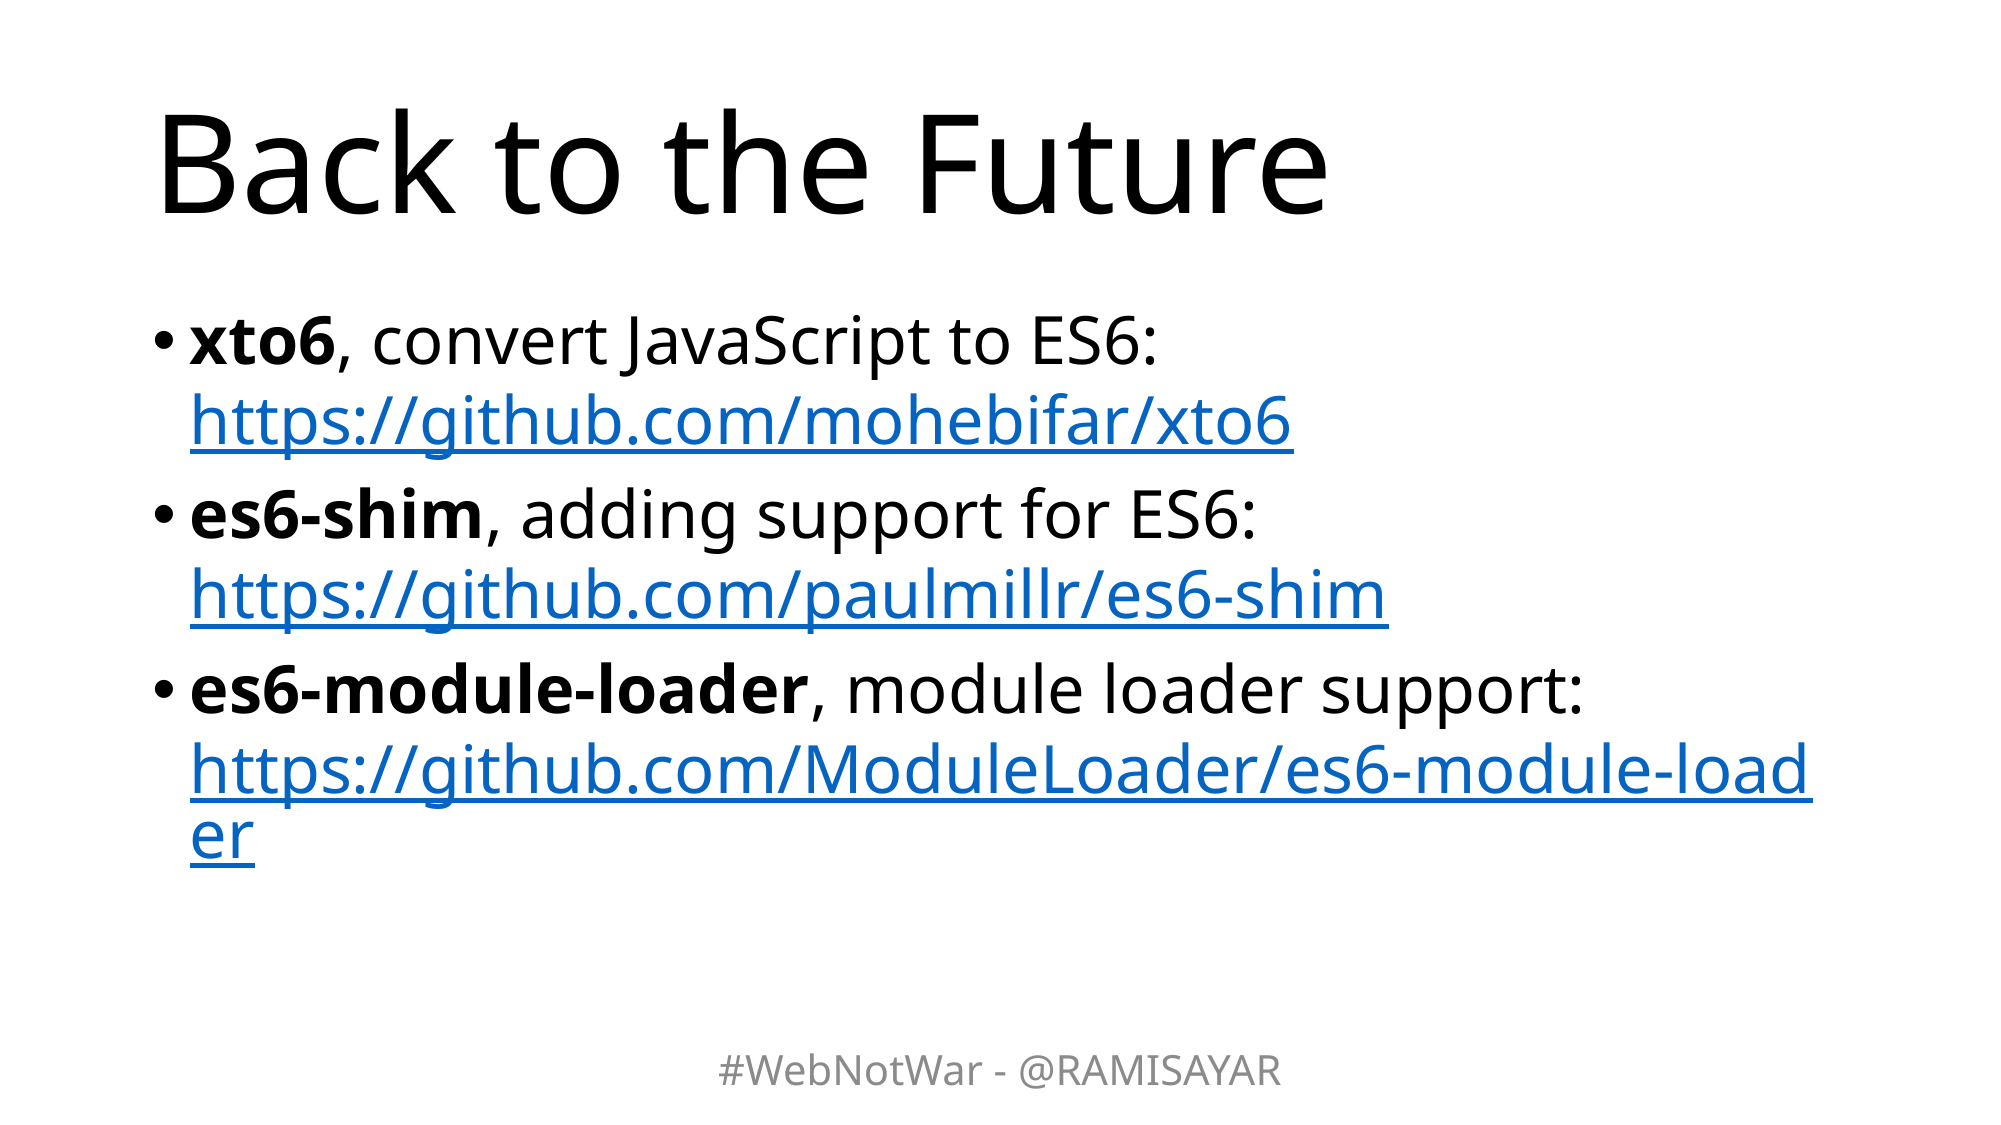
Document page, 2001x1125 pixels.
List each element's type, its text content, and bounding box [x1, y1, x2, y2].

list xto6, convert JavaScript to ES6: https://github.com/mohebifar/xto6 es6-shim, adding support for ES6: https://github.com/paulmillr/es6-shim es6-module-loader, module loader support: https://github.com/ModuleLoader/es6-module-loader [137, 299, 1863, 1014]
footer #WebNotWar - @RAMISAYAR [662, 1042, 1338, 1103]
title Back to the Future [137, 59, 1863, 278]
